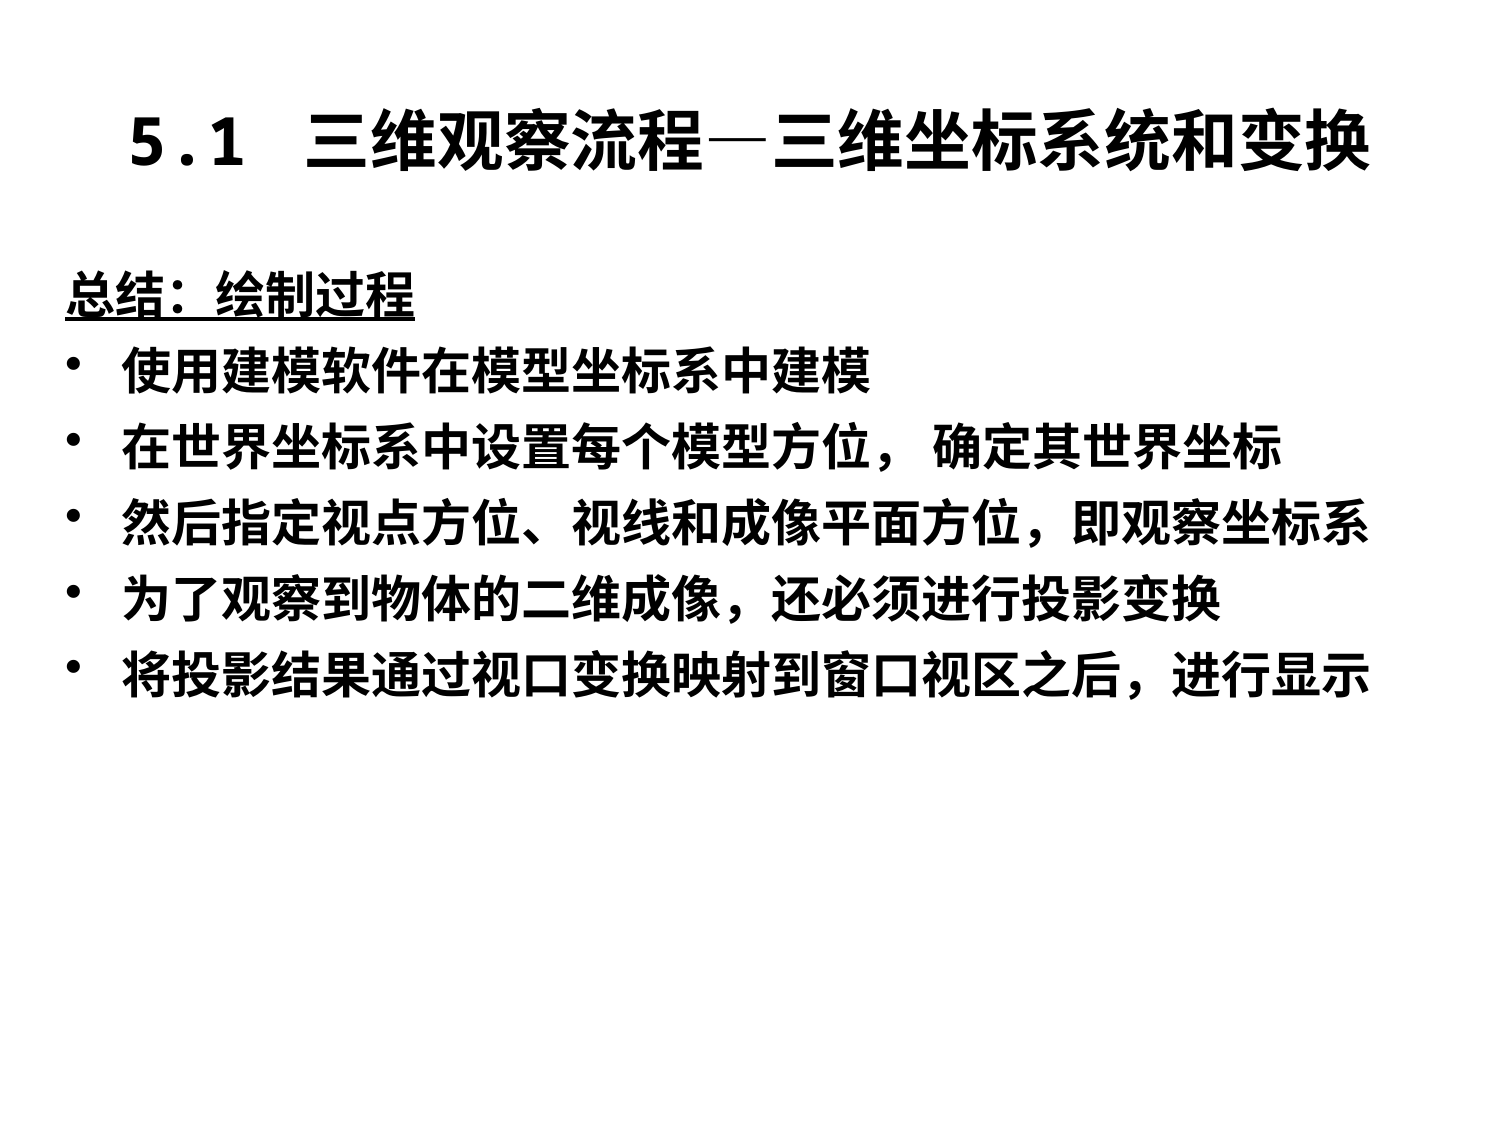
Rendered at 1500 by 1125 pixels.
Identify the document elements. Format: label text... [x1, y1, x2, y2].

list 总结：绘制过程 使用建模软件在模型坐标系中建模 在世界坐标系中设置每个模型方位， 确定其世界坐标 然后指定视点方位、视线和成像平面方位，即观察坐标系 为了观察到物体的二维成像，还必须进行投影变换 将投影结果通过视口变换映射到窗口视区之后，进行显示 [49, 249, 1426, 1006]
text_box 5.1 三维观察流程—三维坐标系统和变换 [74, 45, 1425, 233]
